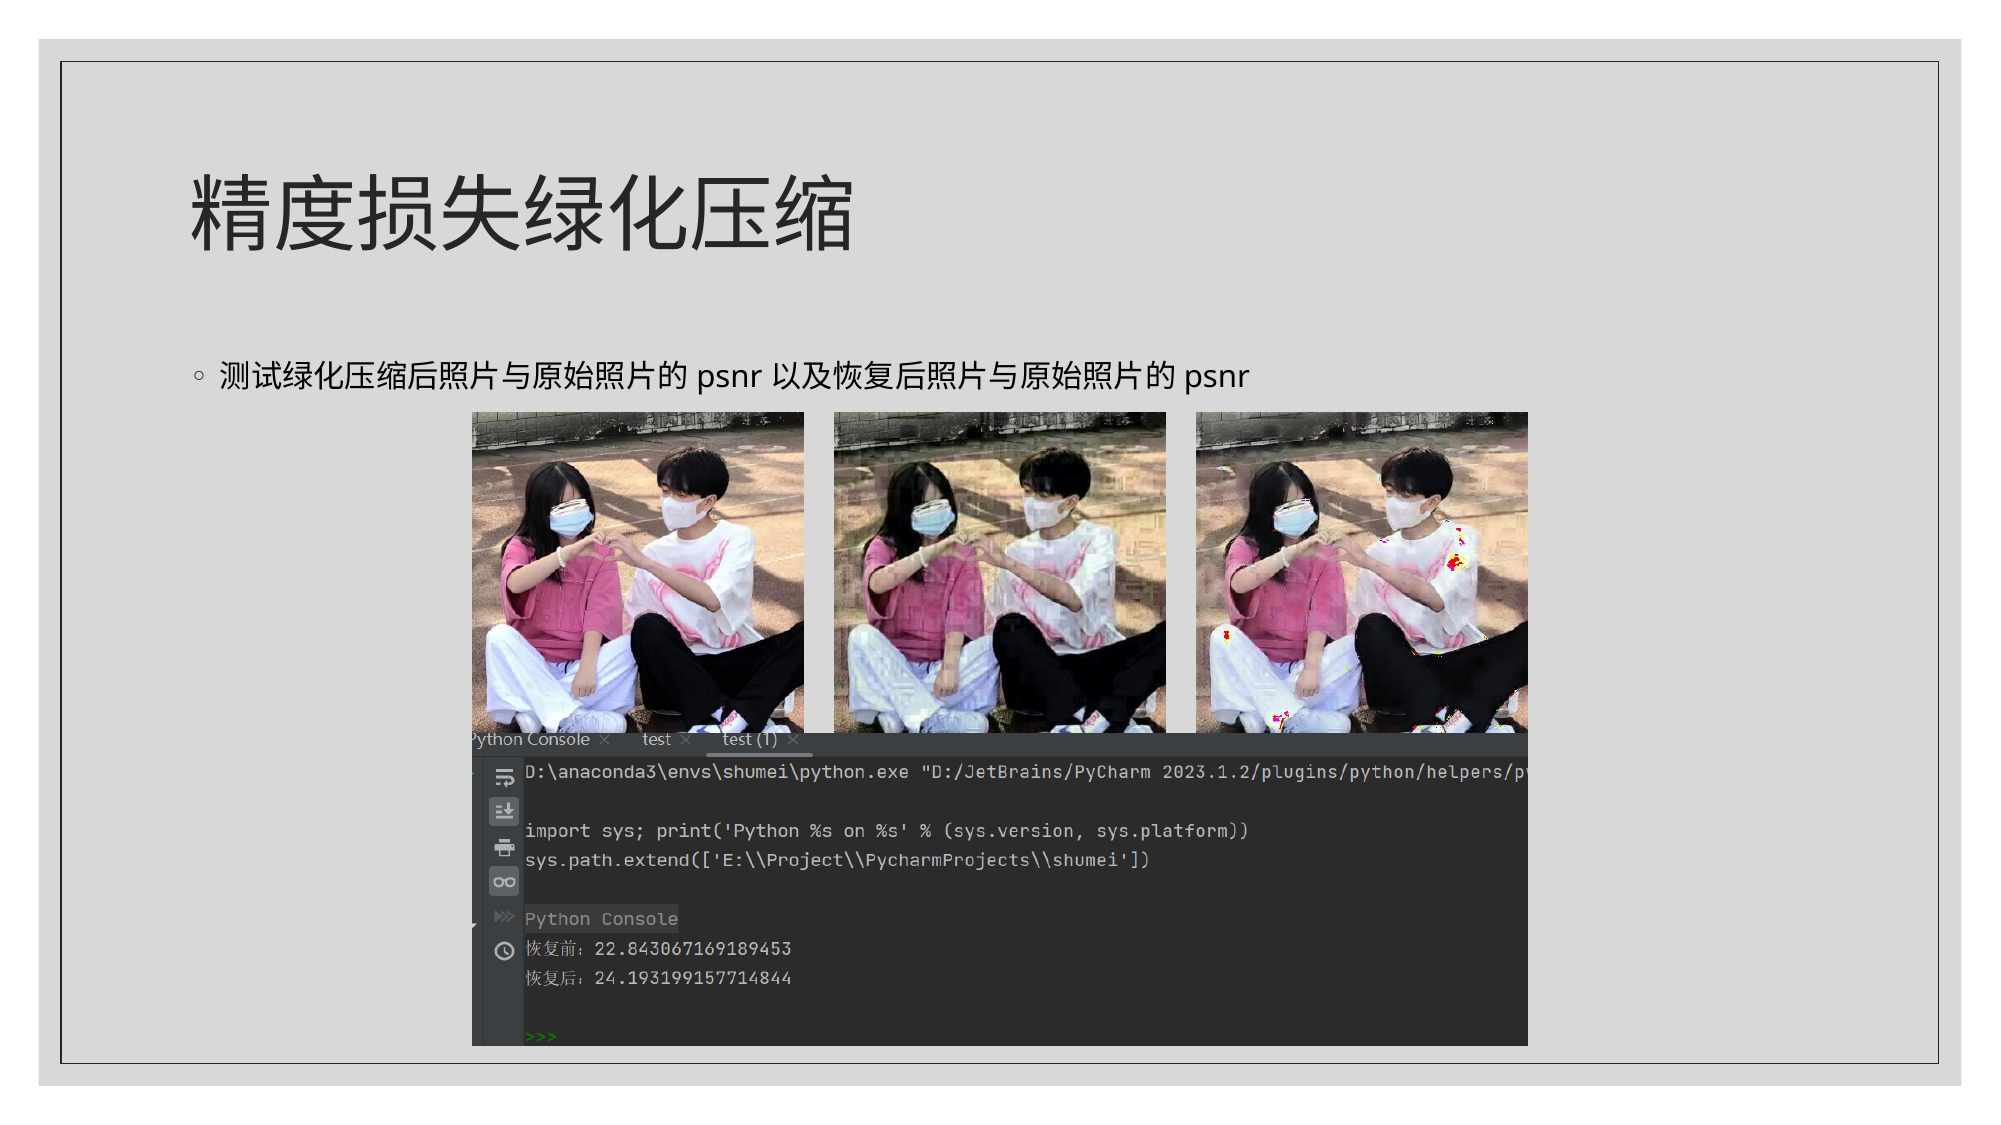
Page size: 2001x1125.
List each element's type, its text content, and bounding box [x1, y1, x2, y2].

list 测试绿化压缩后照片与原始照片的psnr以及恢复后照片与原始照片的psnr [174, 345, 1825, 977]
title 精度损失绿化压缩 [174, 105, 1825, 331]
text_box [472, 412, 1528, 1046]
